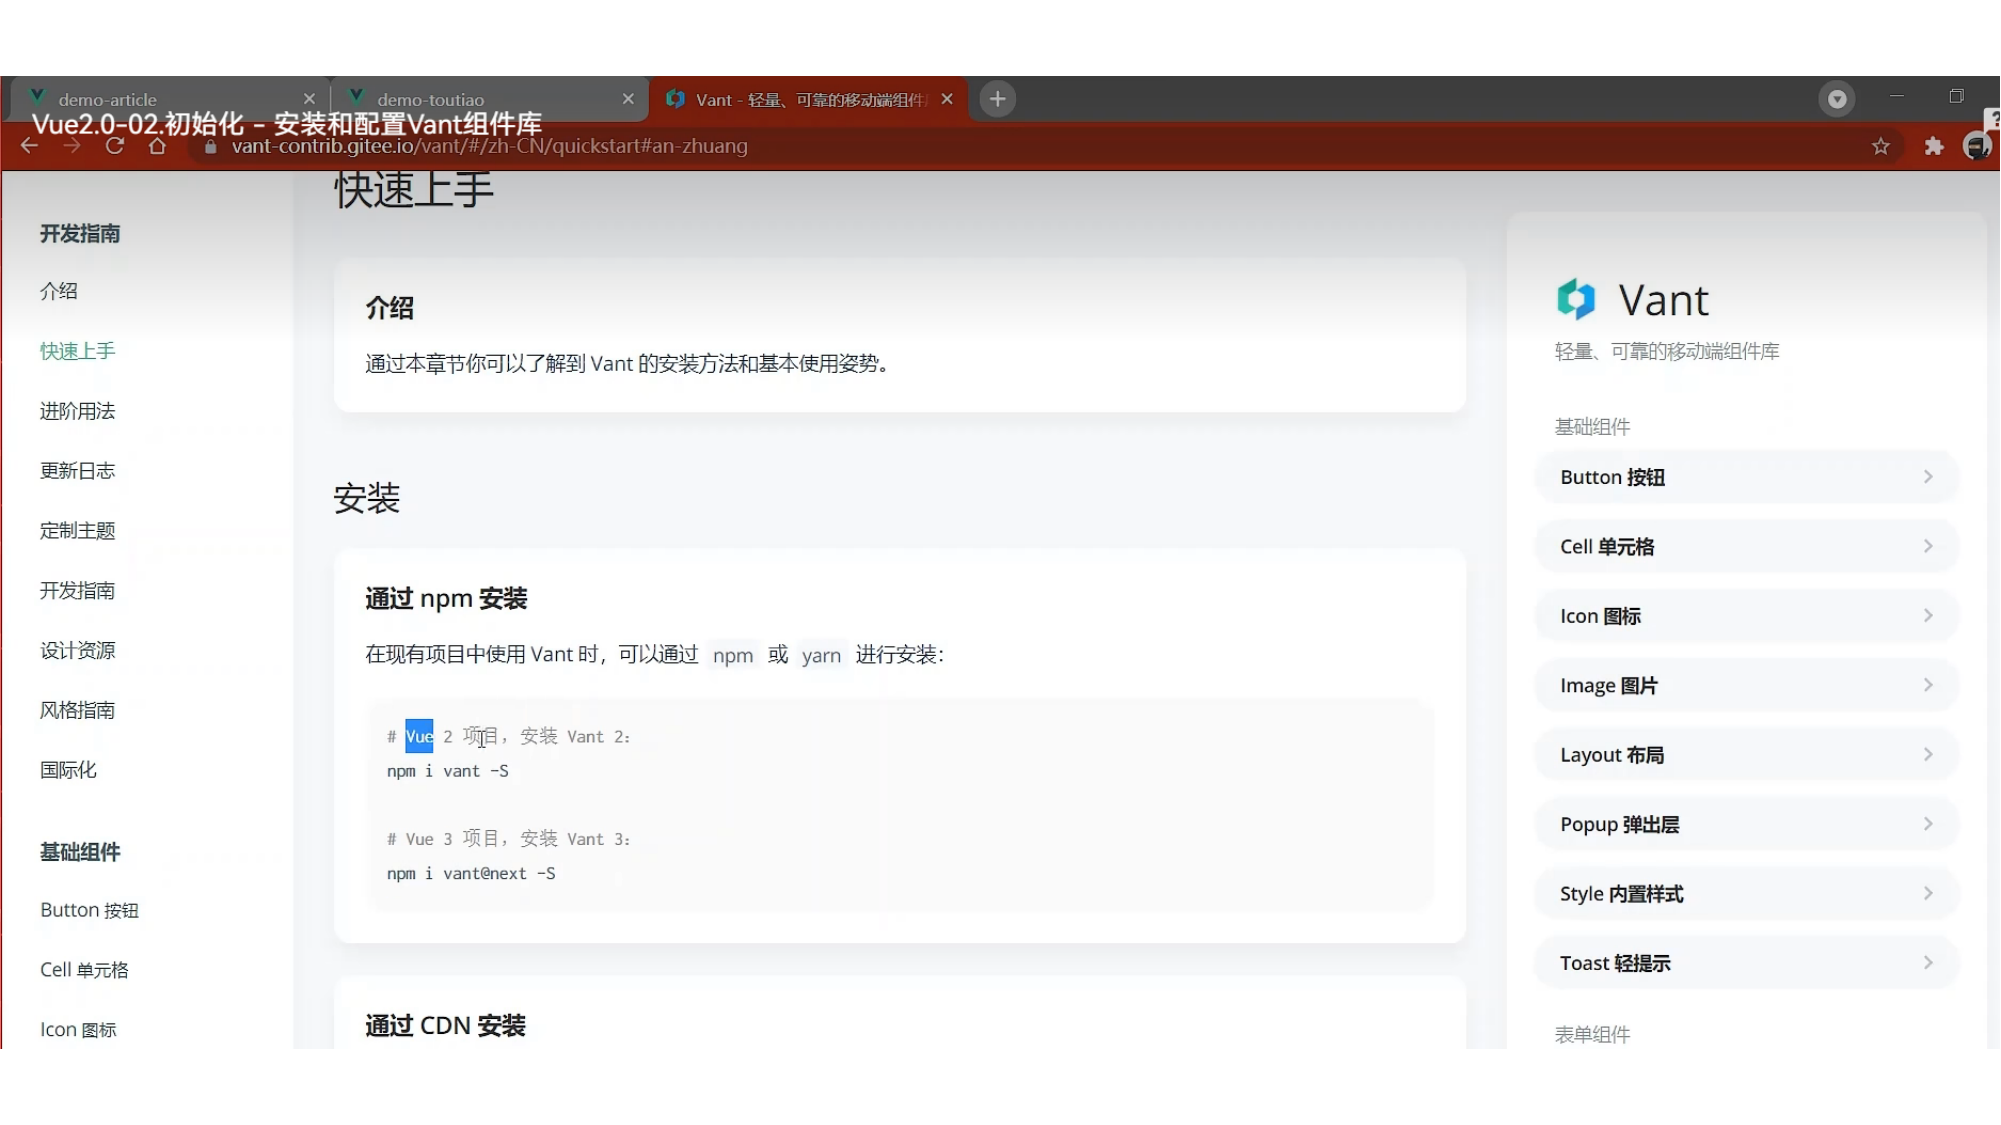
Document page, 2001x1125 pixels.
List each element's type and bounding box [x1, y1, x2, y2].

picture [0, 76, 2000, 1049]
